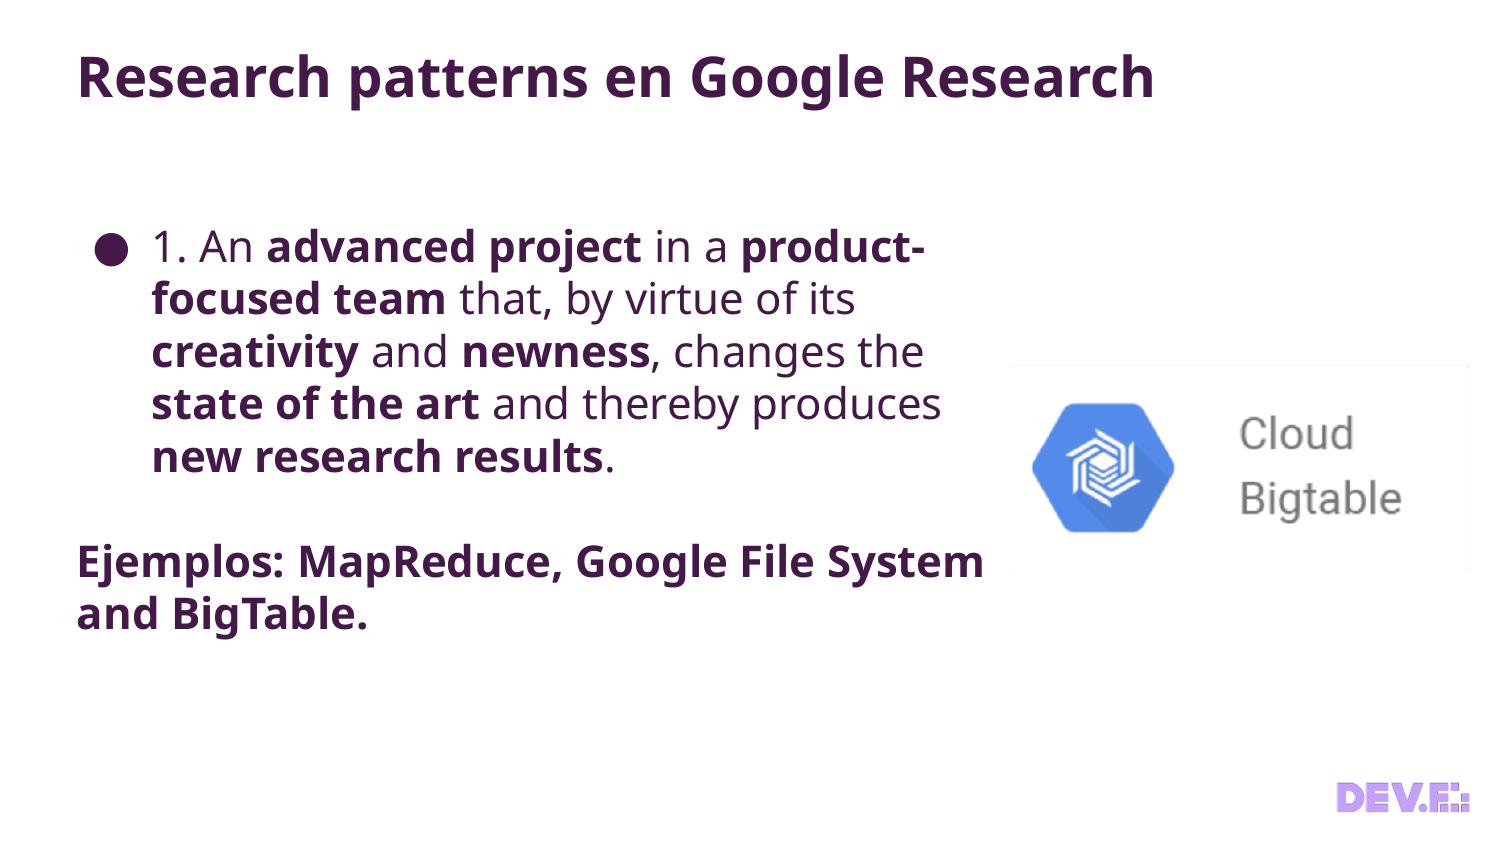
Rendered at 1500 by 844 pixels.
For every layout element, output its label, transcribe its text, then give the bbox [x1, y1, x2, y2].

picture [1008, 365, 1470, 570]
text_box Research patterns en Google Research [61, 25, 1470, 114]
text_box 1. An advanced project in a product-focused team that, by virtue of its creativity and newness, changes the state of the art and thereby produces new research results. Ejemplos: MapReduce, Google File System and BigTable. [61, 203, 1002, 732]
picture [1330, 776, 1474, 818]
